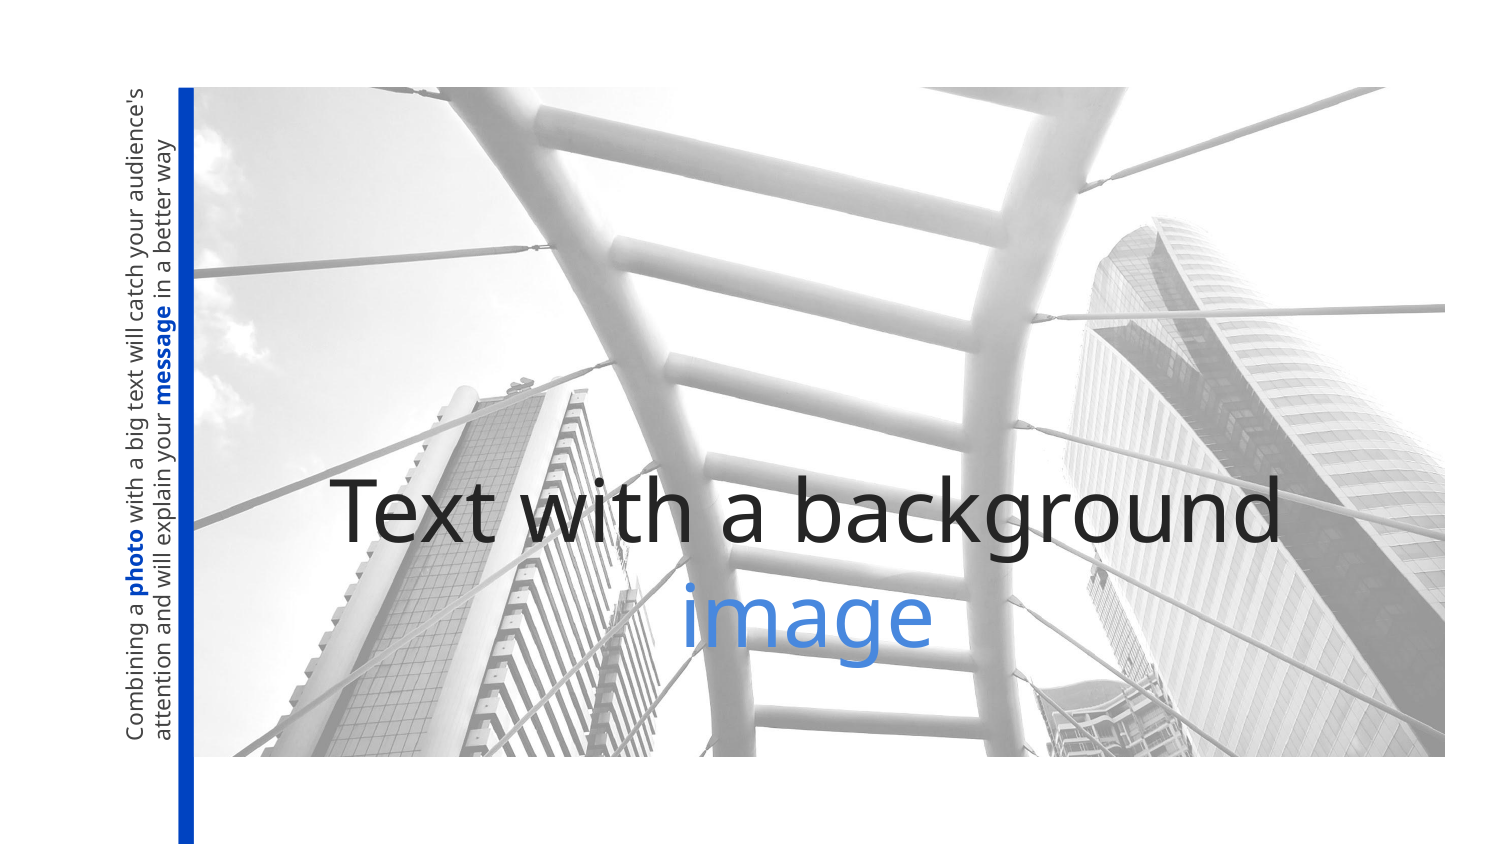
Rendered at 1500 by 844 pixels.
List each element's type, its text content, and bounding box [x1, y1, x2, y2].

text_box [178, 87, 194, 844]
picture [193, 87, 1445, 757]
list Combining a photo with a big text will catch your audience's attention and will explain your message in a better way [105, 28, 168, 757]
